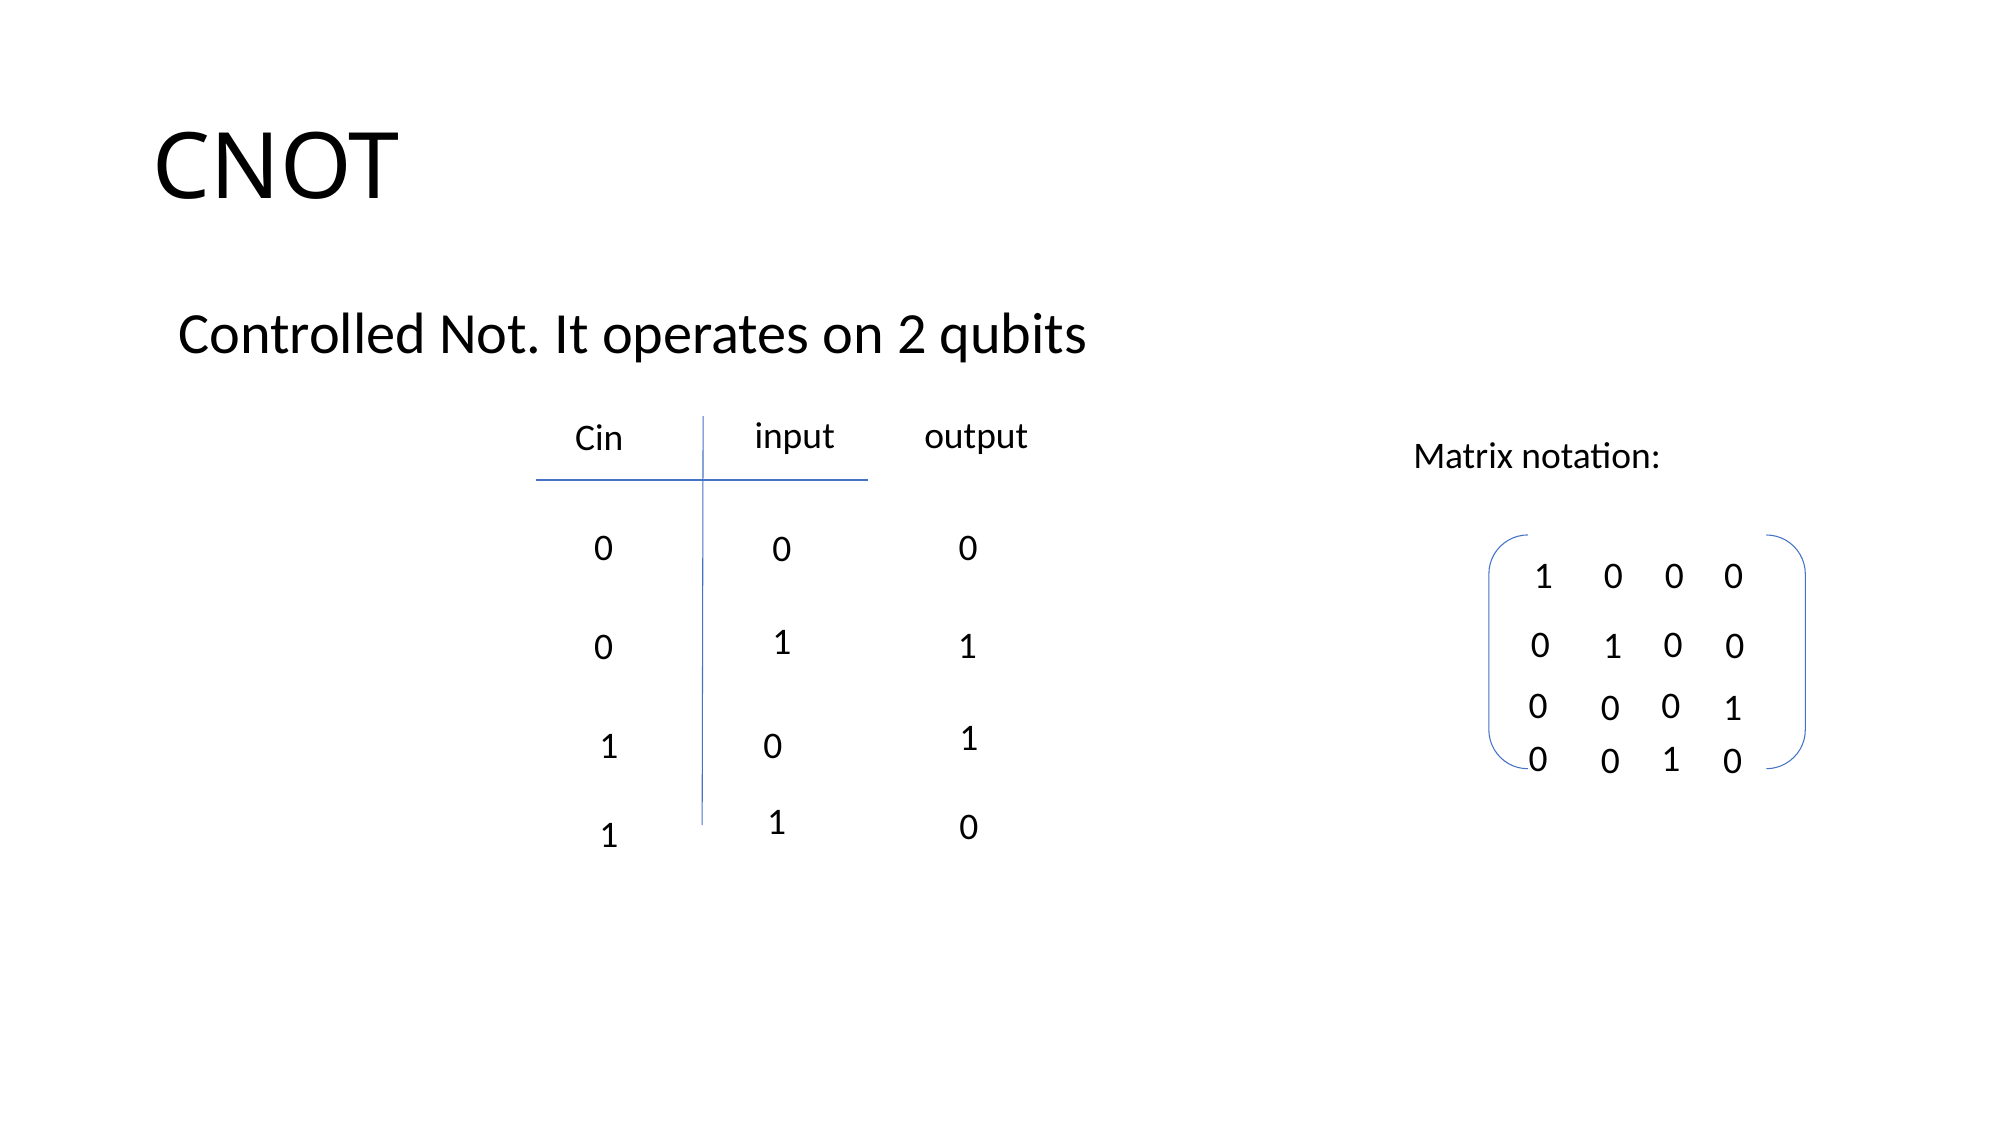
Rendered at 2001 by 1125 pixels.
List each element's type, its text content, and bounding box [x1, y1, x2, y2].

text_box 1 [752, 789, 809, 850]
text_box 0 [944, 794, 1001, 855]
text_box 0 [1646, 673, 1703, 726]
text_box 0 [1589, 543, 1646, 604]
text_box 0 [1586, 675, 1643, 728]
text_box 1 [757, 609, 814, 670]
text_box 1 [1588, 614, 1645, 674]
text_box 0 [1650, 543, 1707, 604]
text_box 1 [1646, 726, 1703, 787]
text_box 0 [748, 713, 805, 774]
text_box 1 [943, 614, 1000, 674]
text_box 0 [1709, 544, 1766, 604]
text_box 1 [1708, 675, 1765, 728]
text_box Cin [560, 405, 684, 466]
text_box input [739, 403, 864, 463]
text_box 0 [1513, 673, 1571, 726]
list Controlled Not. It operates on 2 qubits [163, 296, 1889, 1010]
text_box 0 [579, 515, 636, 576]
text_box 0 [1708, 728, 1765, 789]
title CNOT [137, 59, 1863, 278]
text_box [1488, 534, 1806, 770]
text_box 1 [1519, 543, 1576, 604]
text_box 0 [1710, 614, 1767, 674]
text_box 0 [1516, 612, 1573, 673]
text_box 1 [584, 713, 641, 774]
text_box 0 [1586, 728, 1643, 789]
text_box 0 [1513, 726, 1571, 787]
text_box 1 [584, 802, 641, 863]
text_box 0 [757, 517, 814, 577]
text_box output [909, 403, 1049, 463]
text_box 0 [1648, 612, 1706, 673]
text_box 1 [944, 705, 1001, 766]
text_box 0 [579, 614, 636, 675]
text_box 0 [943, 515, 1000, 576]
text_box Matrix notation: [1398, 423, 1677, 529]
